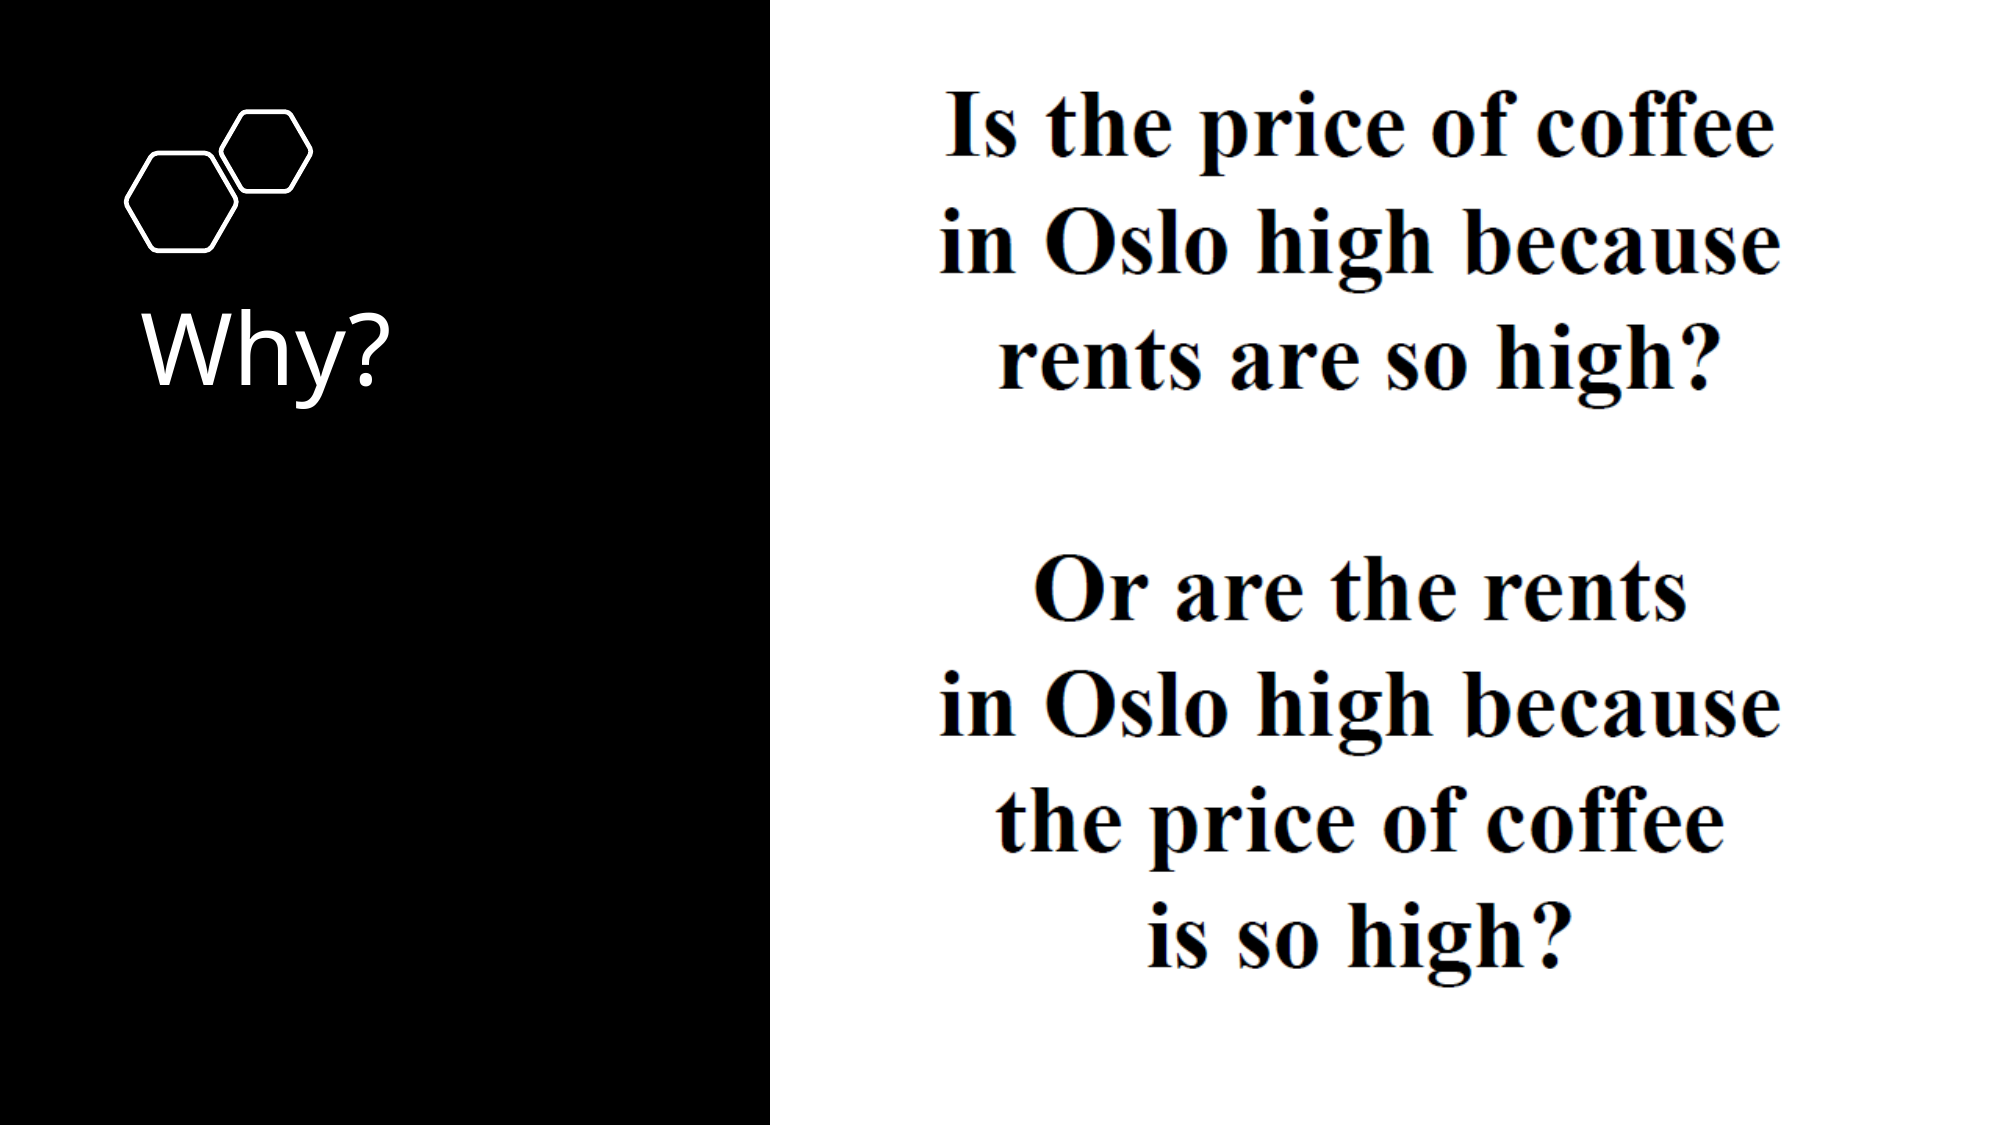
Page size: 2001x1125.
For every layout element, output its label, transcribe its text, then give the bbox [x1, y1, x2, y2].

title Why? [125, 292, 714, 533]
text_box [0, 0, 771, 1125]
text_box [125, 111, 311, 251]
text_box [771, 0, 2000, 1125]
picture [910, 31, 1822, 1094]
